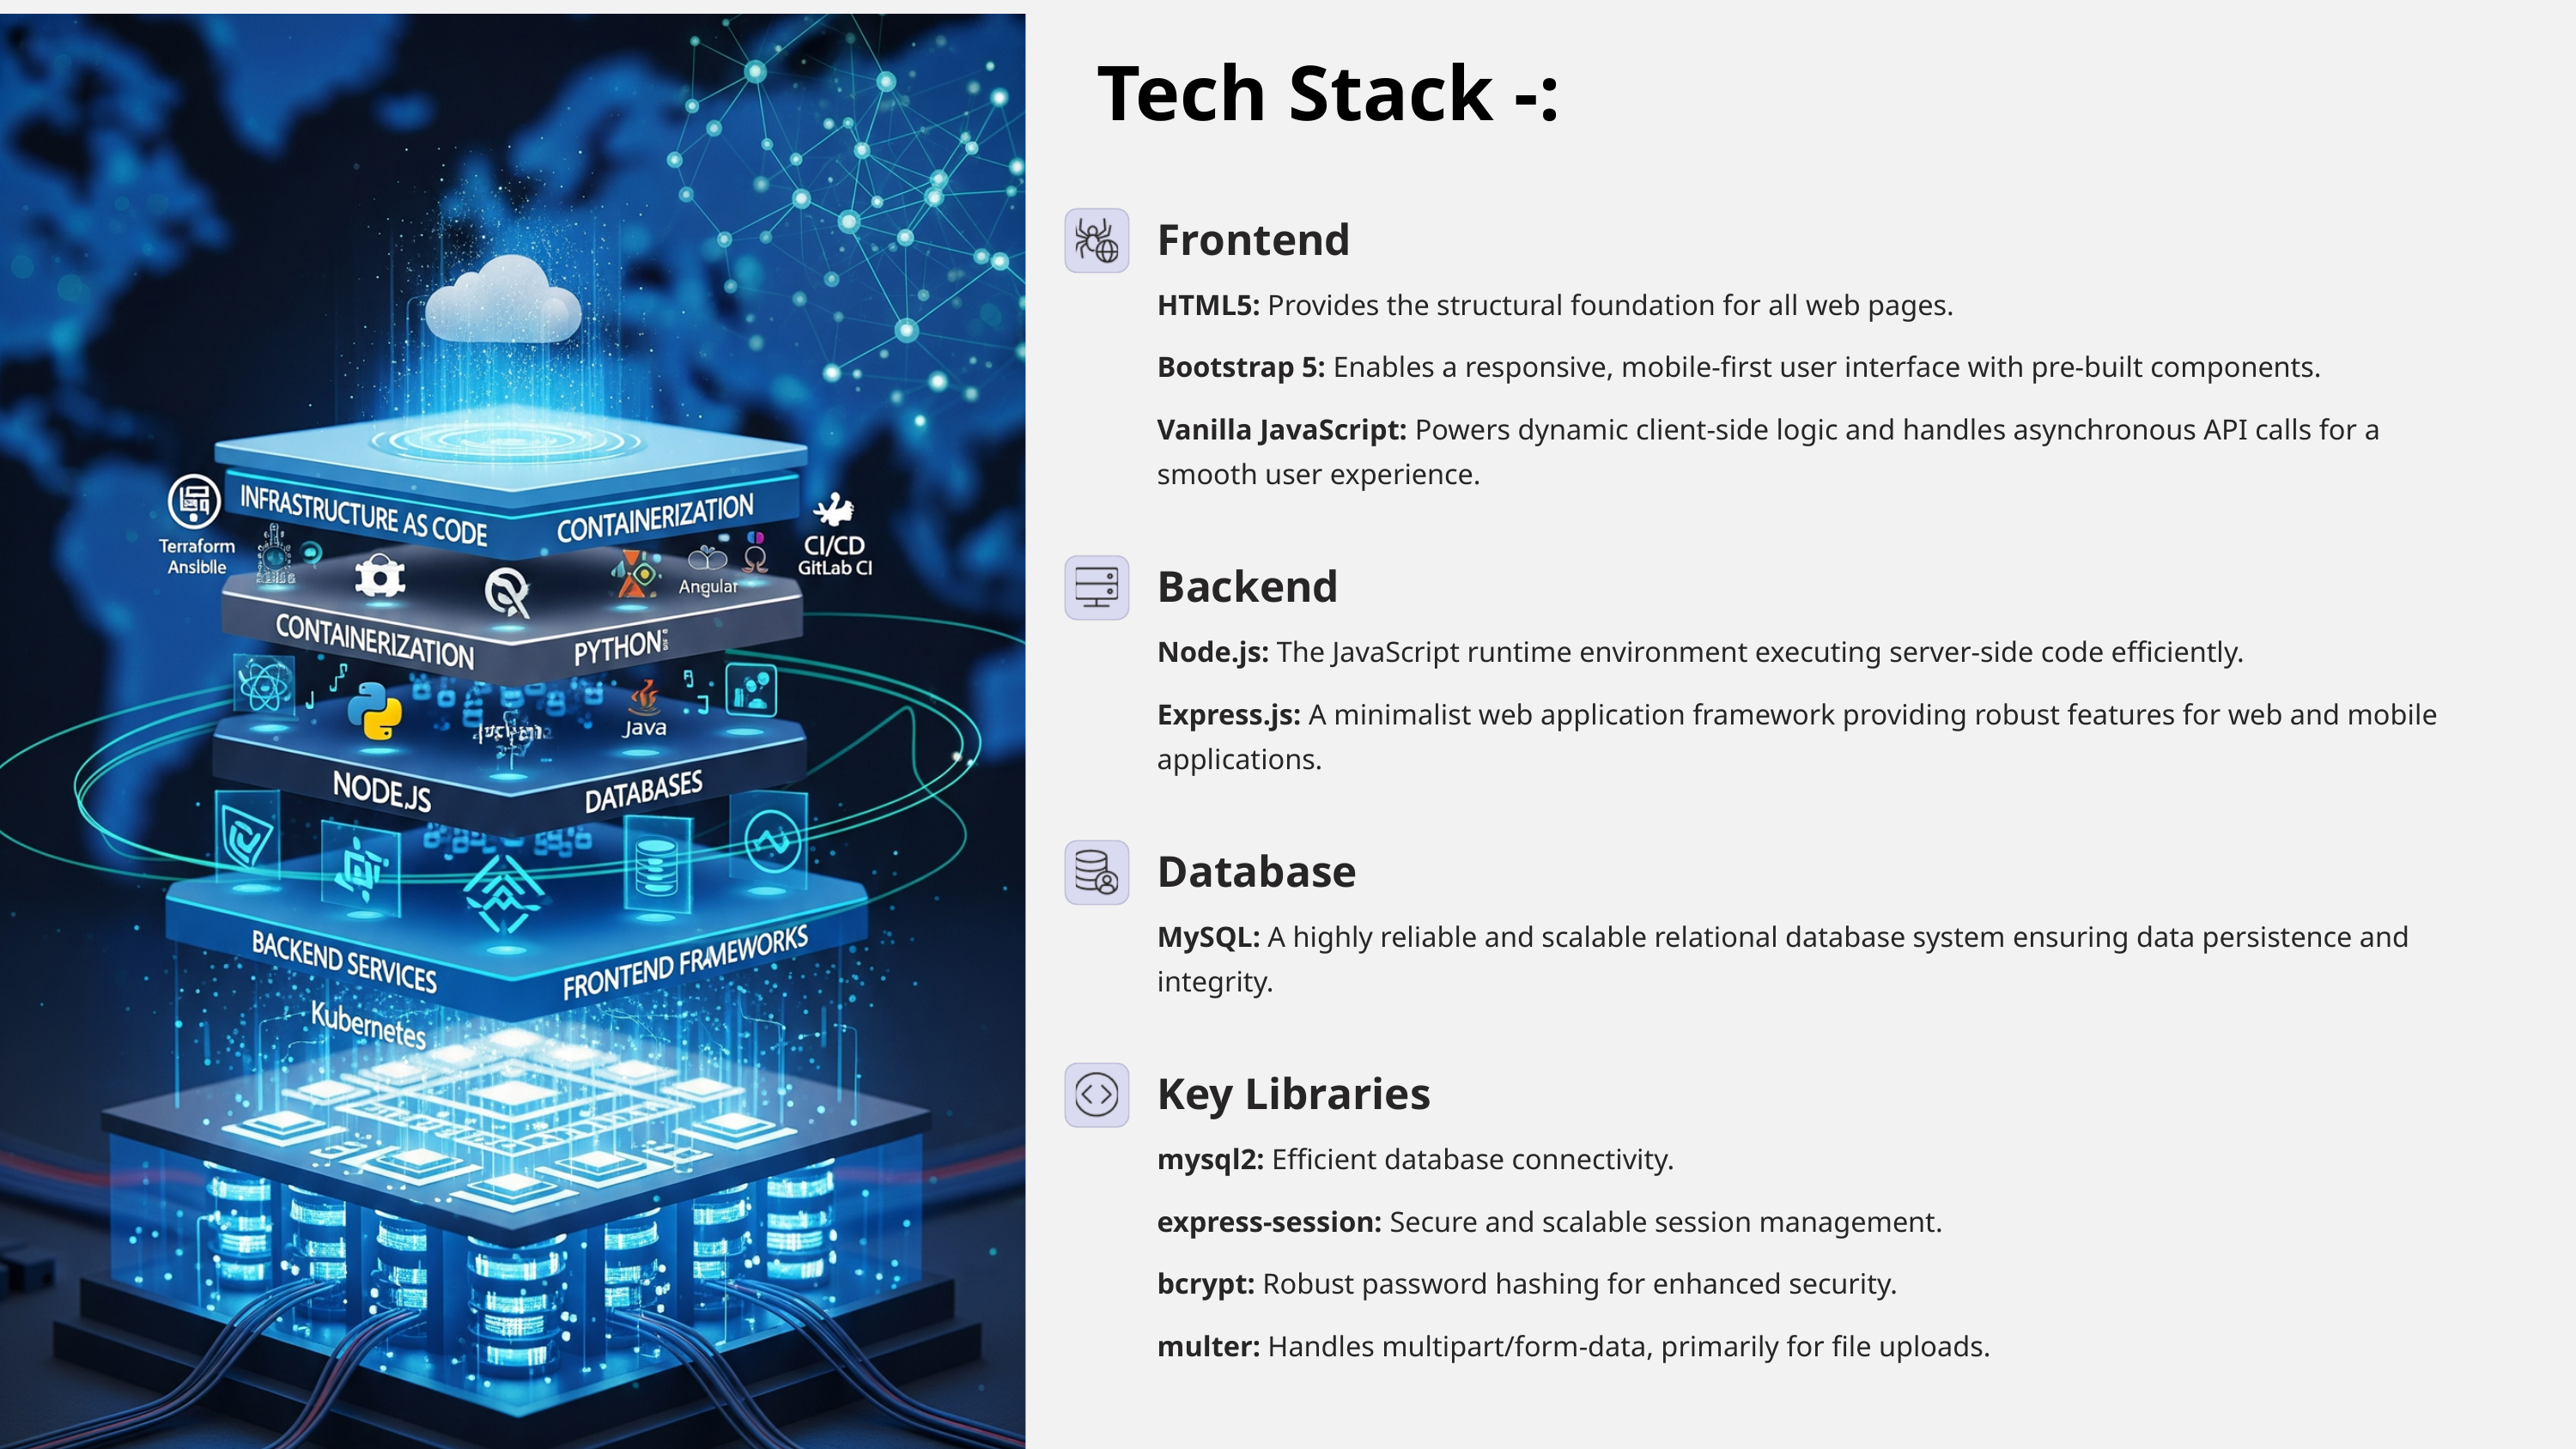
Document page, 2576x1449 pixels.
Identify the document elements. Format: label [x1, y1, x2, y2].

text_box [0, 0, 2576, 1449]
text_box [1075, 561, 1119, 615]
text_box [1064, 555, 1130, 621]
text_box [1064, 840, 1130, 906]
text_box [1064, 208, 1130, 274]
text_box [0, 14, 1026, 1449]
text_box [1075, 214, 1119, 268]
text_box [1075, 1068, 1119, 1122]
text_box [1064, 1062, 1130, 1128]
text_box [1075, 846, 1119, 900]
